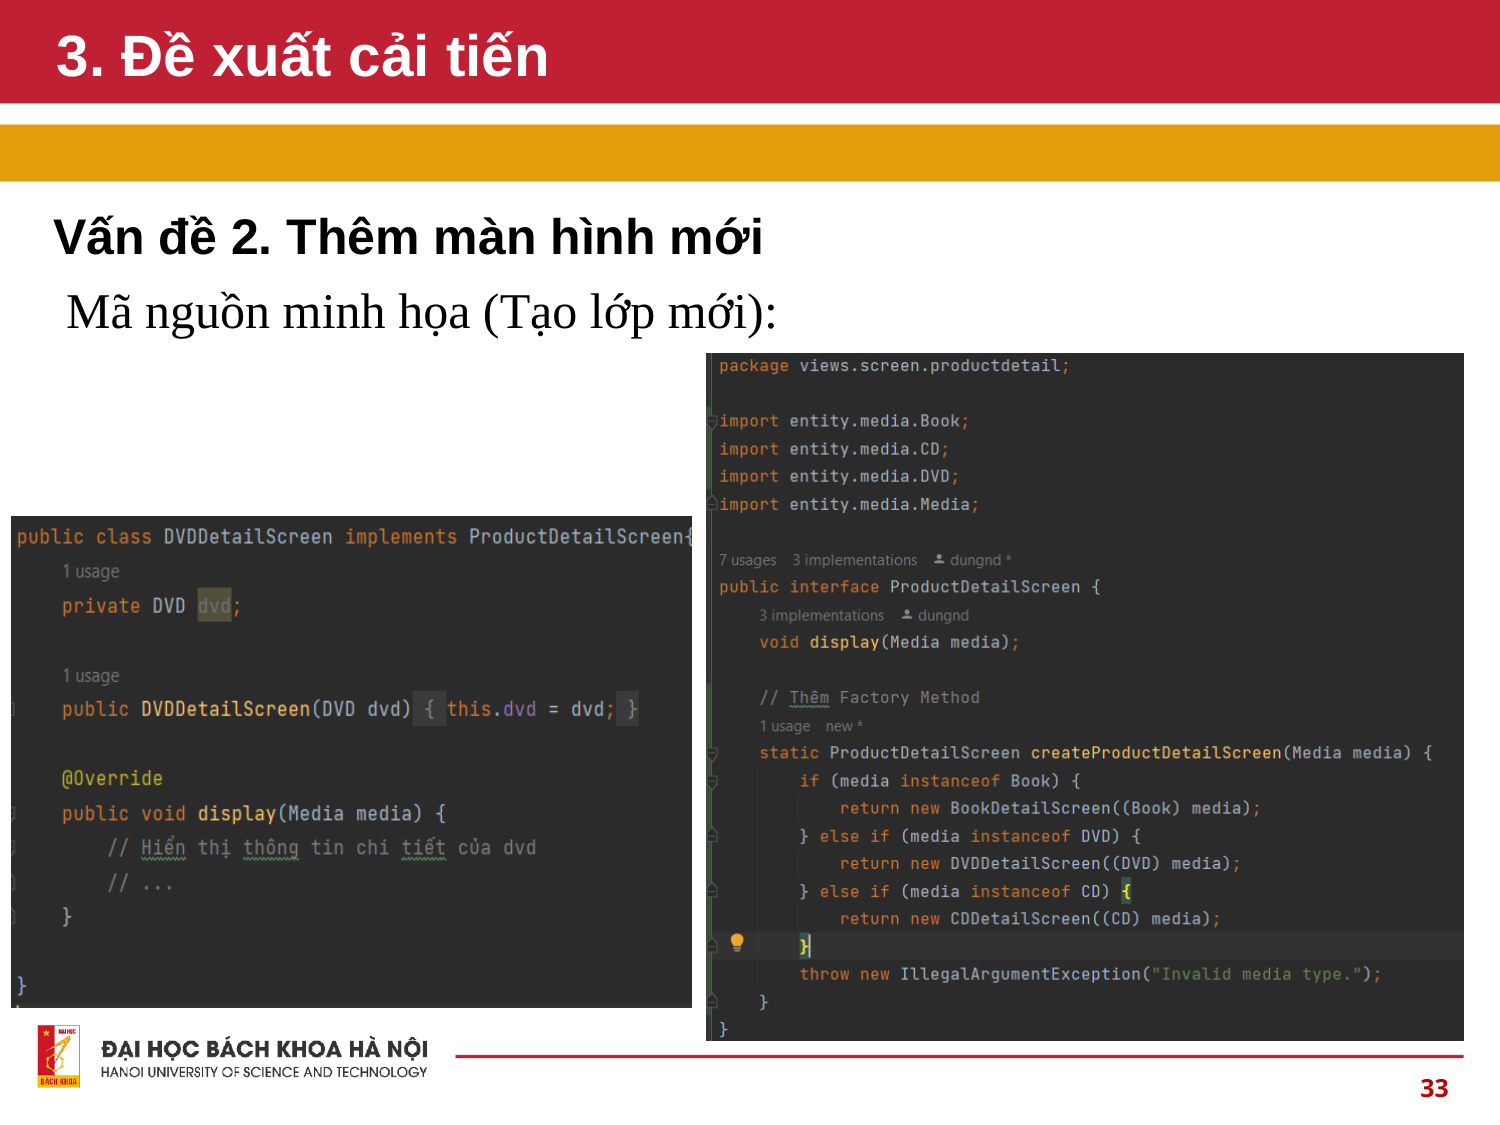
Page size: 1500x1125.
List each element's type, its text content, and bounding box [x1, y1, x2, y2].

text_box Vấn đề 2. Thêm màn hình mới Mã nguồn minh họa (Tạo lớp mới): [38, 203, 1462, 1008]
title 3. Đề xuất cải tiến [41, 18, 1459, 91]
picture [0, 0, 1500, 1125]
slide_number ‹#› [1126, 1065, 1464, 1125]
